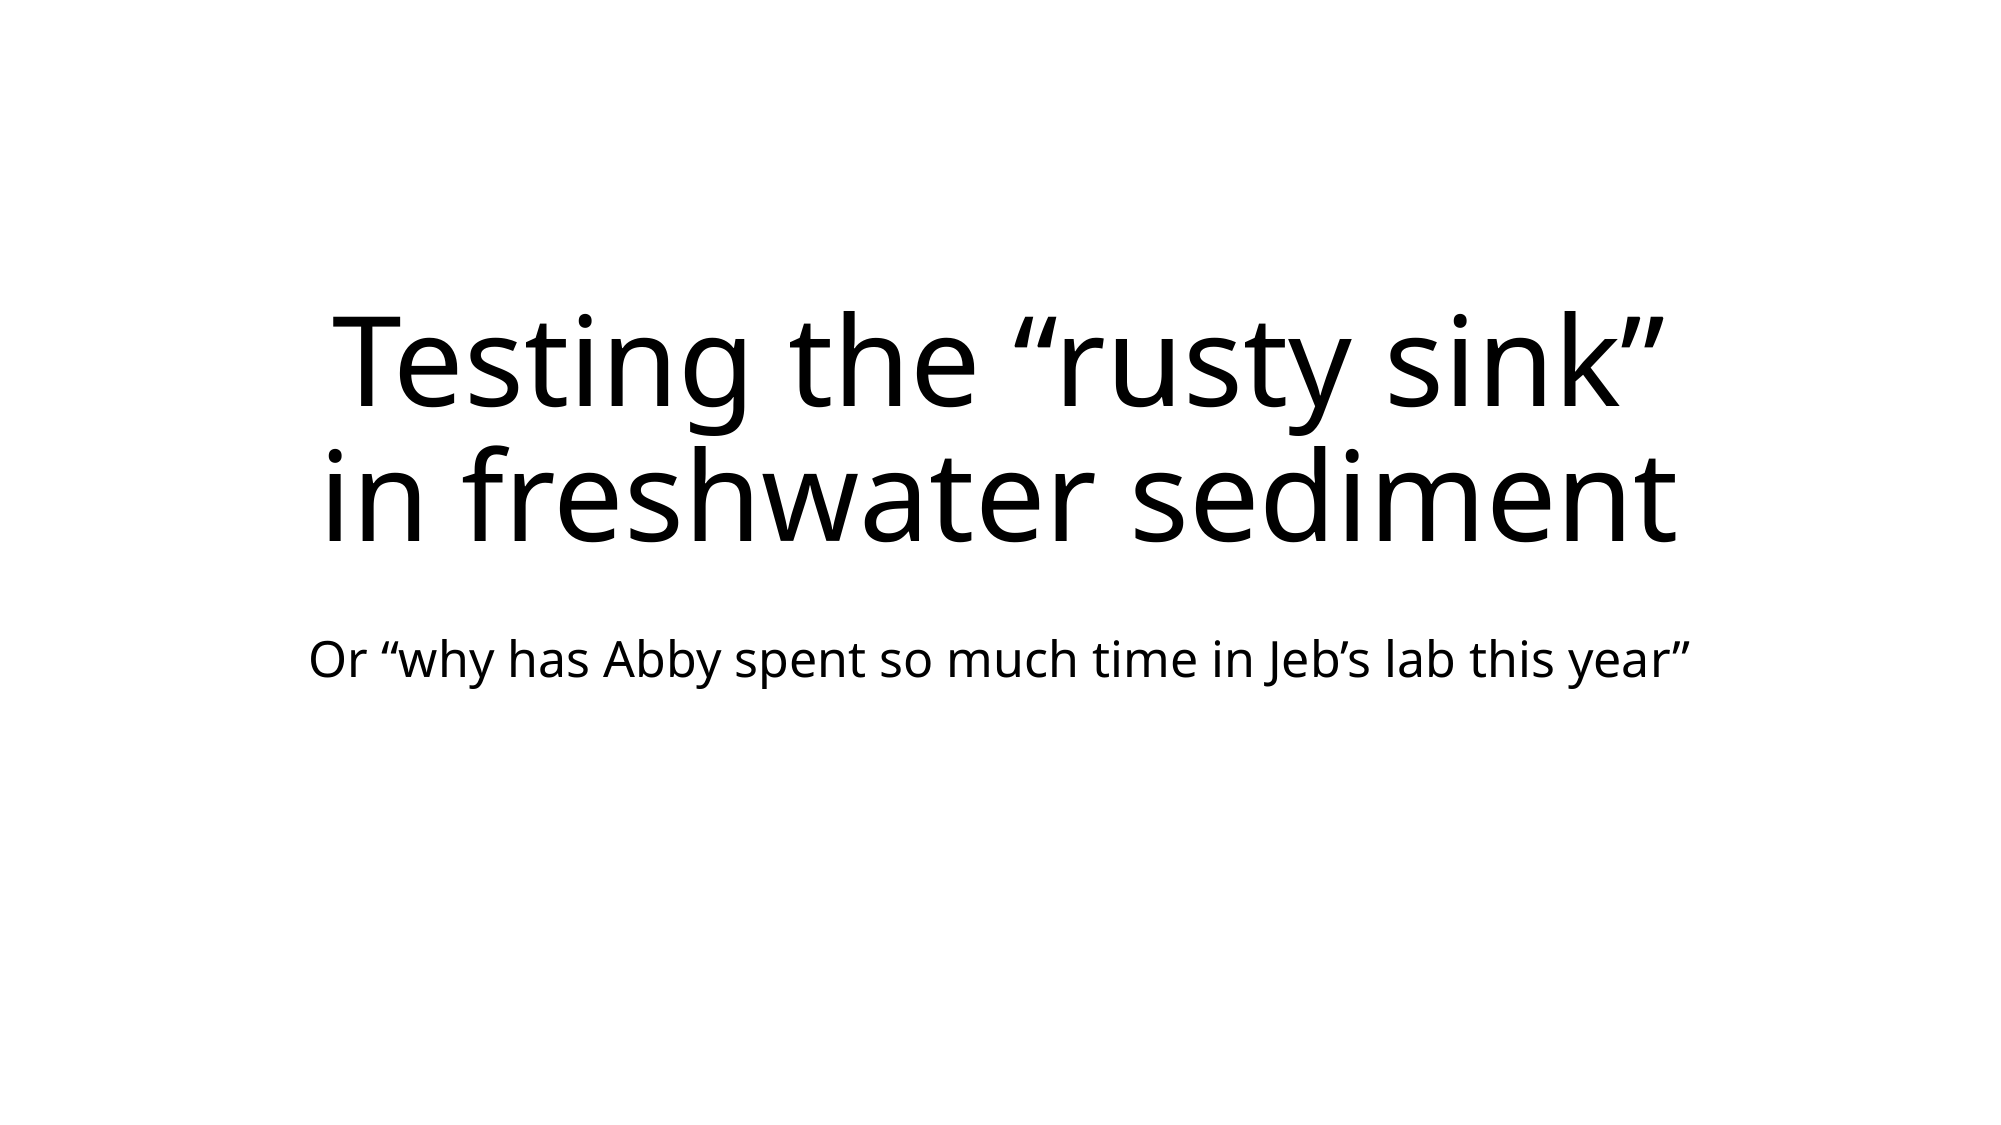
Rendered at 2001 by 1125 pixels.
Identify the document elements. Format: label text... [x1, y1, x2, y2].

title Testing the “rusty sink” in freshwater sediment [249, 184, 1750, 576]
subtitle Or “why has Abby spent so much time in Jeb’s lab this year” [249, 626, 1750, 729]
